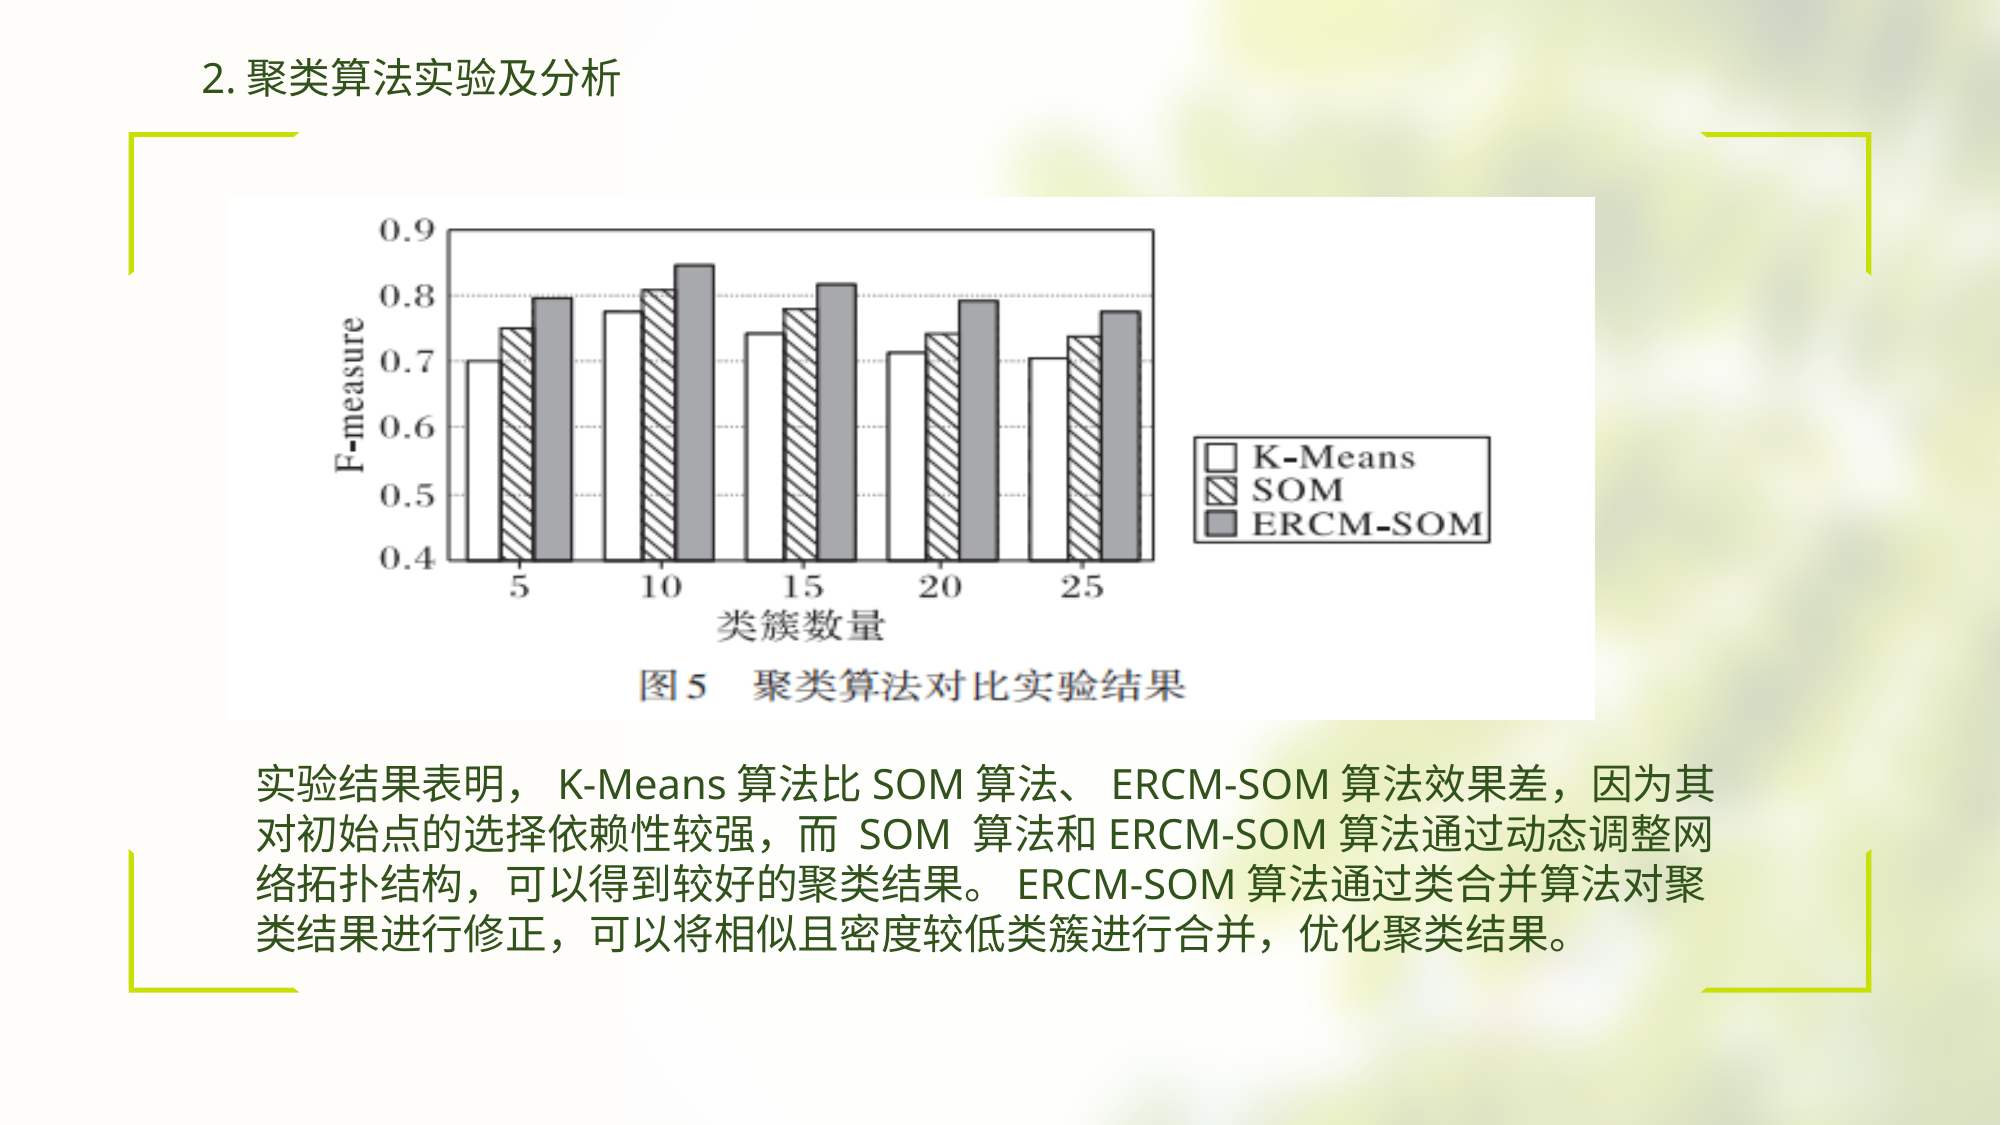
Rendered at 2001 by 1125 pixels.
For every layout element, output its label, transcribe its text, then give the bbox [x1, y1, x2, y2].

picture [226, 197, 1595, 720]
text_box 2.聚类算法实验及分析 [186, 44, 1151, 110]
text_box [128, 132, 1872, 993]
